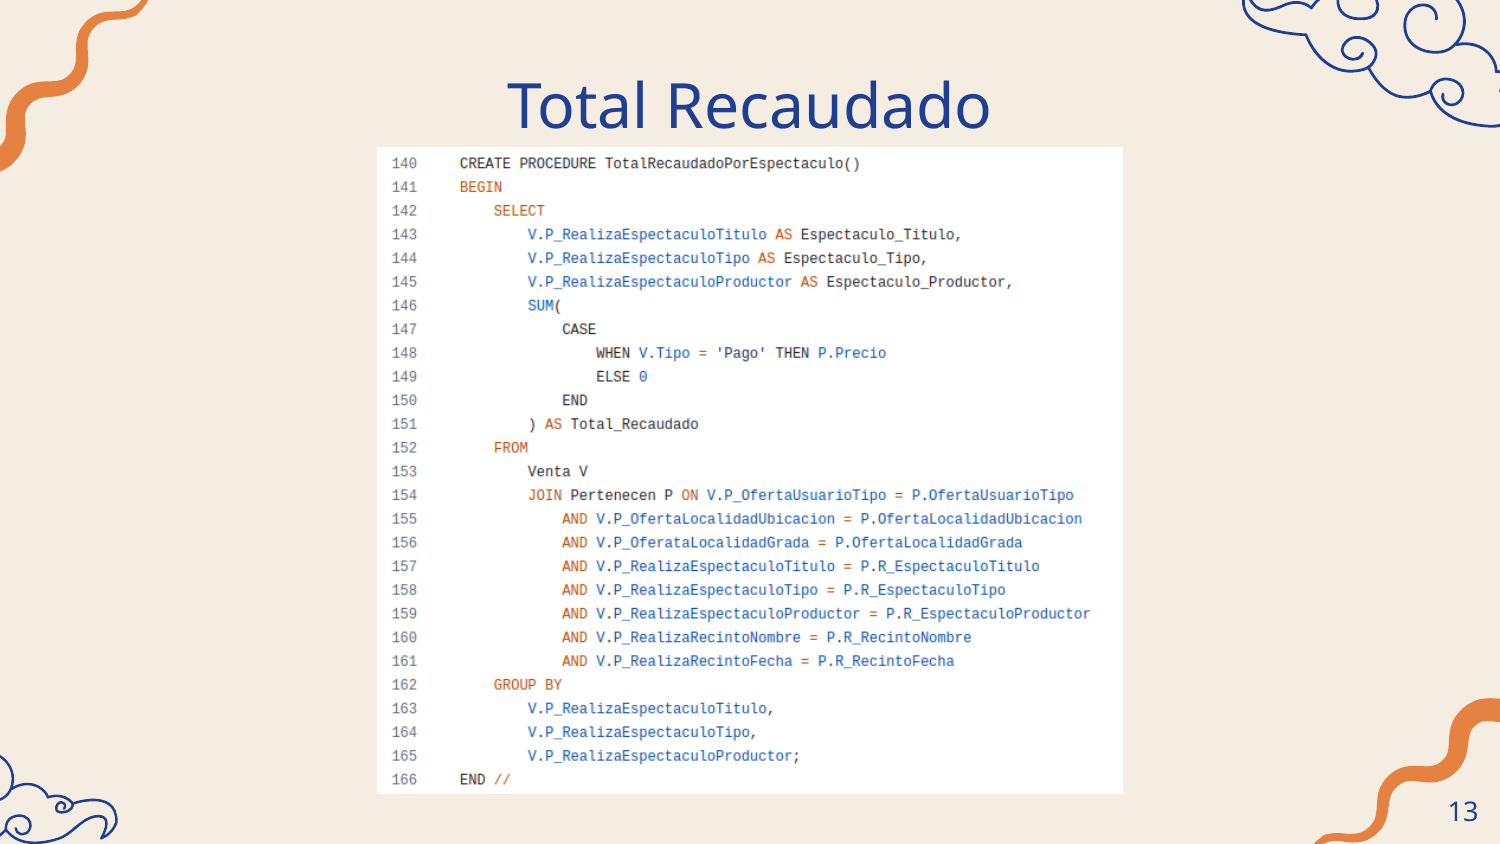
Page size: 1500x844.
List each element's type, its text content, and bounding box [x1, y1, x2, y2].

title Total Recaudado [155, 60, 1344, 148]
slide_number ‹#› [1403, 779, 1494, 844]
picture [376, 147, 1123, 794]
